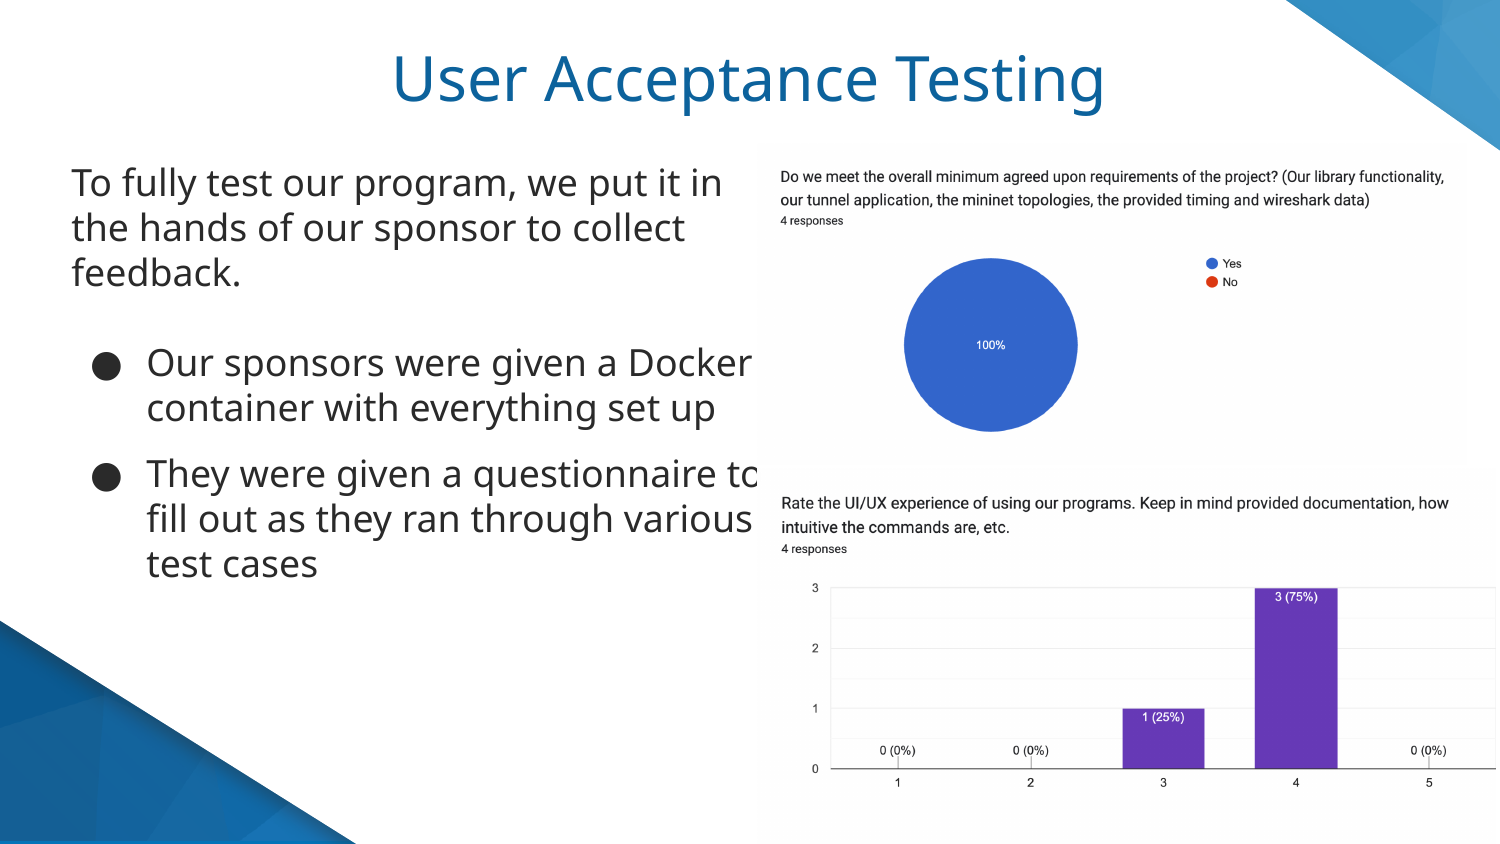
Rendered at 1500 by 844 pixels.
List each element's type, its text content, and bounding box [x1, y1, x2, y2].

picture [757, 468, 1496, 844]
picture [757, 142, 1467, 465]
text_box To fully test our program, we put it in the hands of our sponsor to collect feedback. Our sponsors were given a Docker container with everything set up They were given a questionnaire to fill out as they ran through various test cases [56, 144, 754, 639]
title User Acceptance Testing [118, 24, 1382, 119]
picture [1288, 0, 1500, 150]
picture [0, 622, 349, 841]
